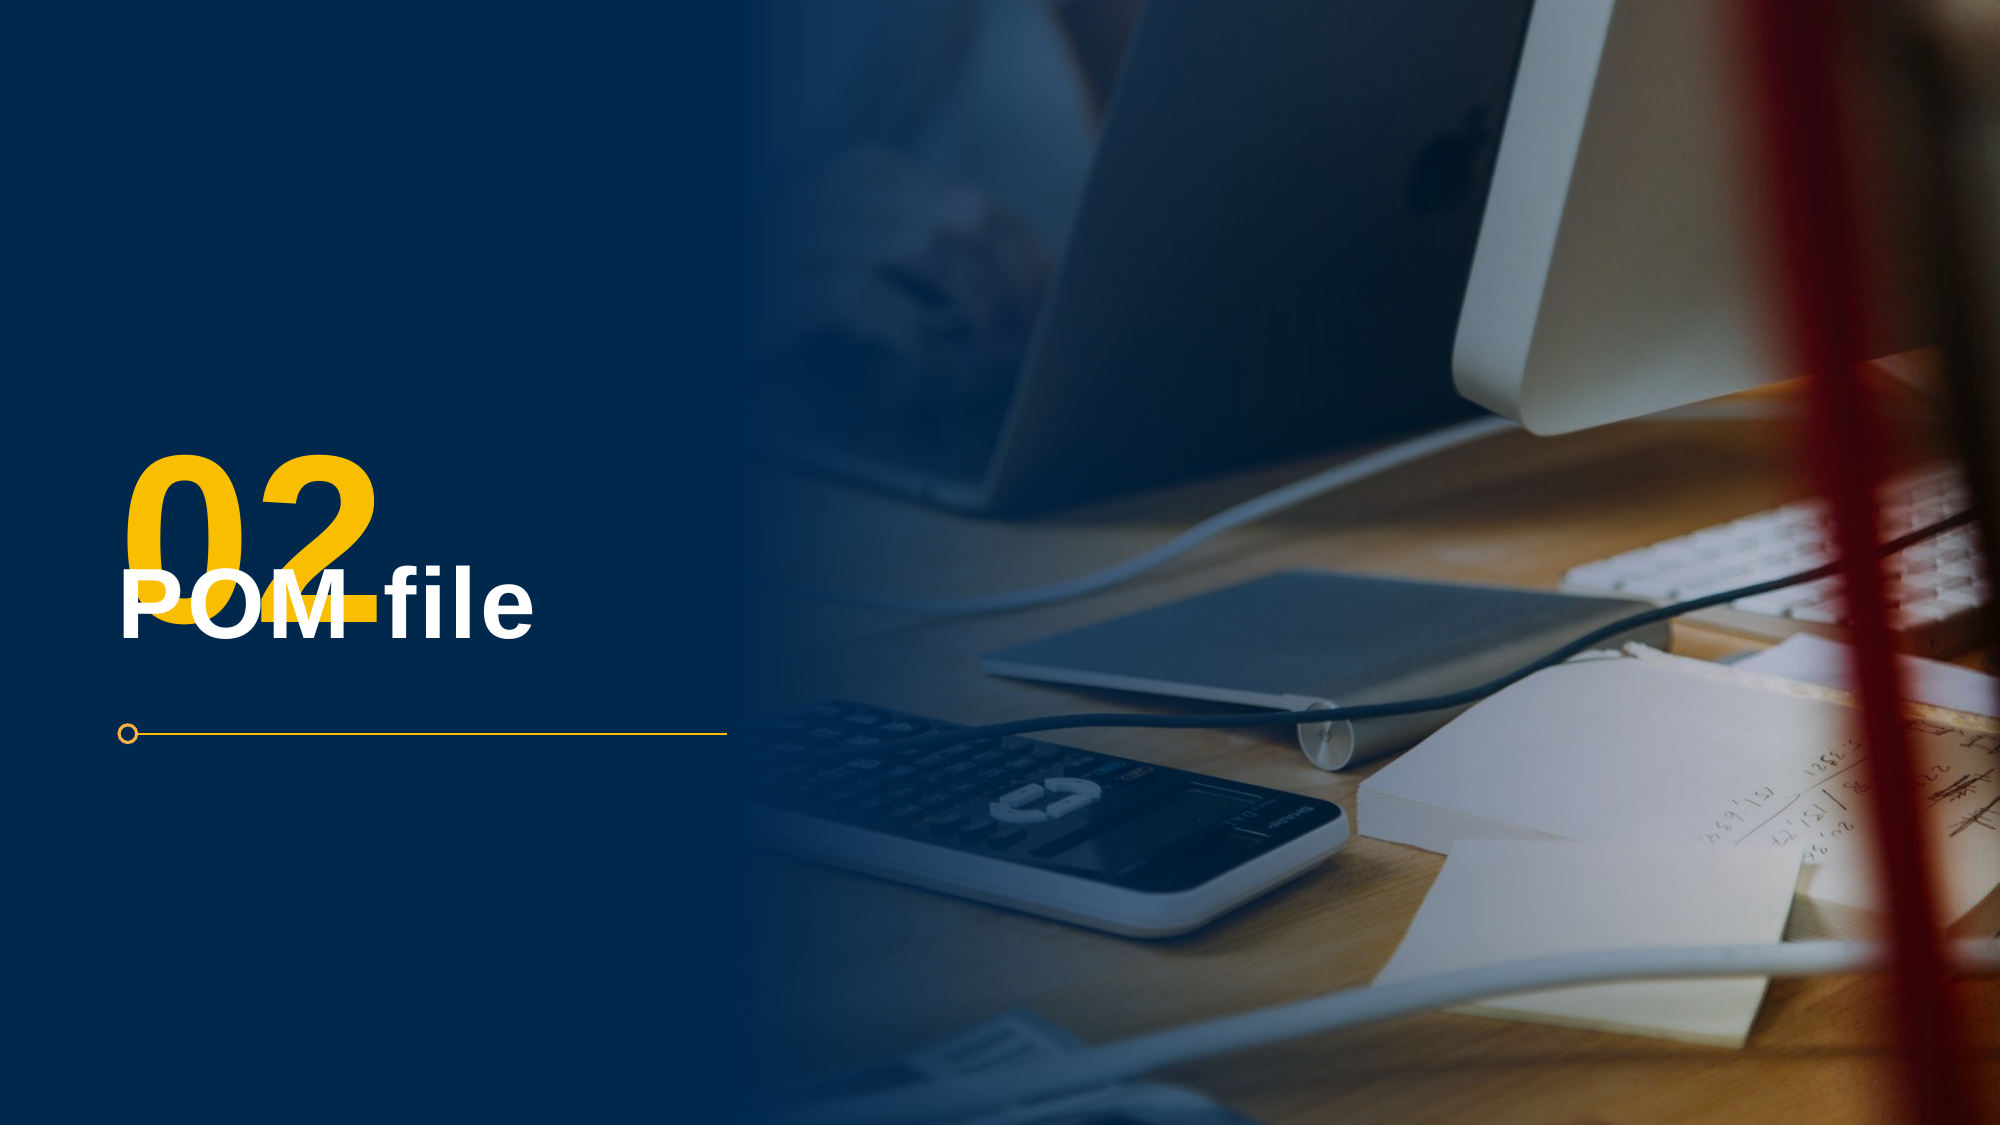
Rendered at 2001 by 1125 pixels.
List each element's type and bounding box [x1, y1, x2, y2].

text_box [593, 0, 2000, 1125]
text_box [0, 0, 593, 1125]
text_box [103, 317, 1163, 743]
